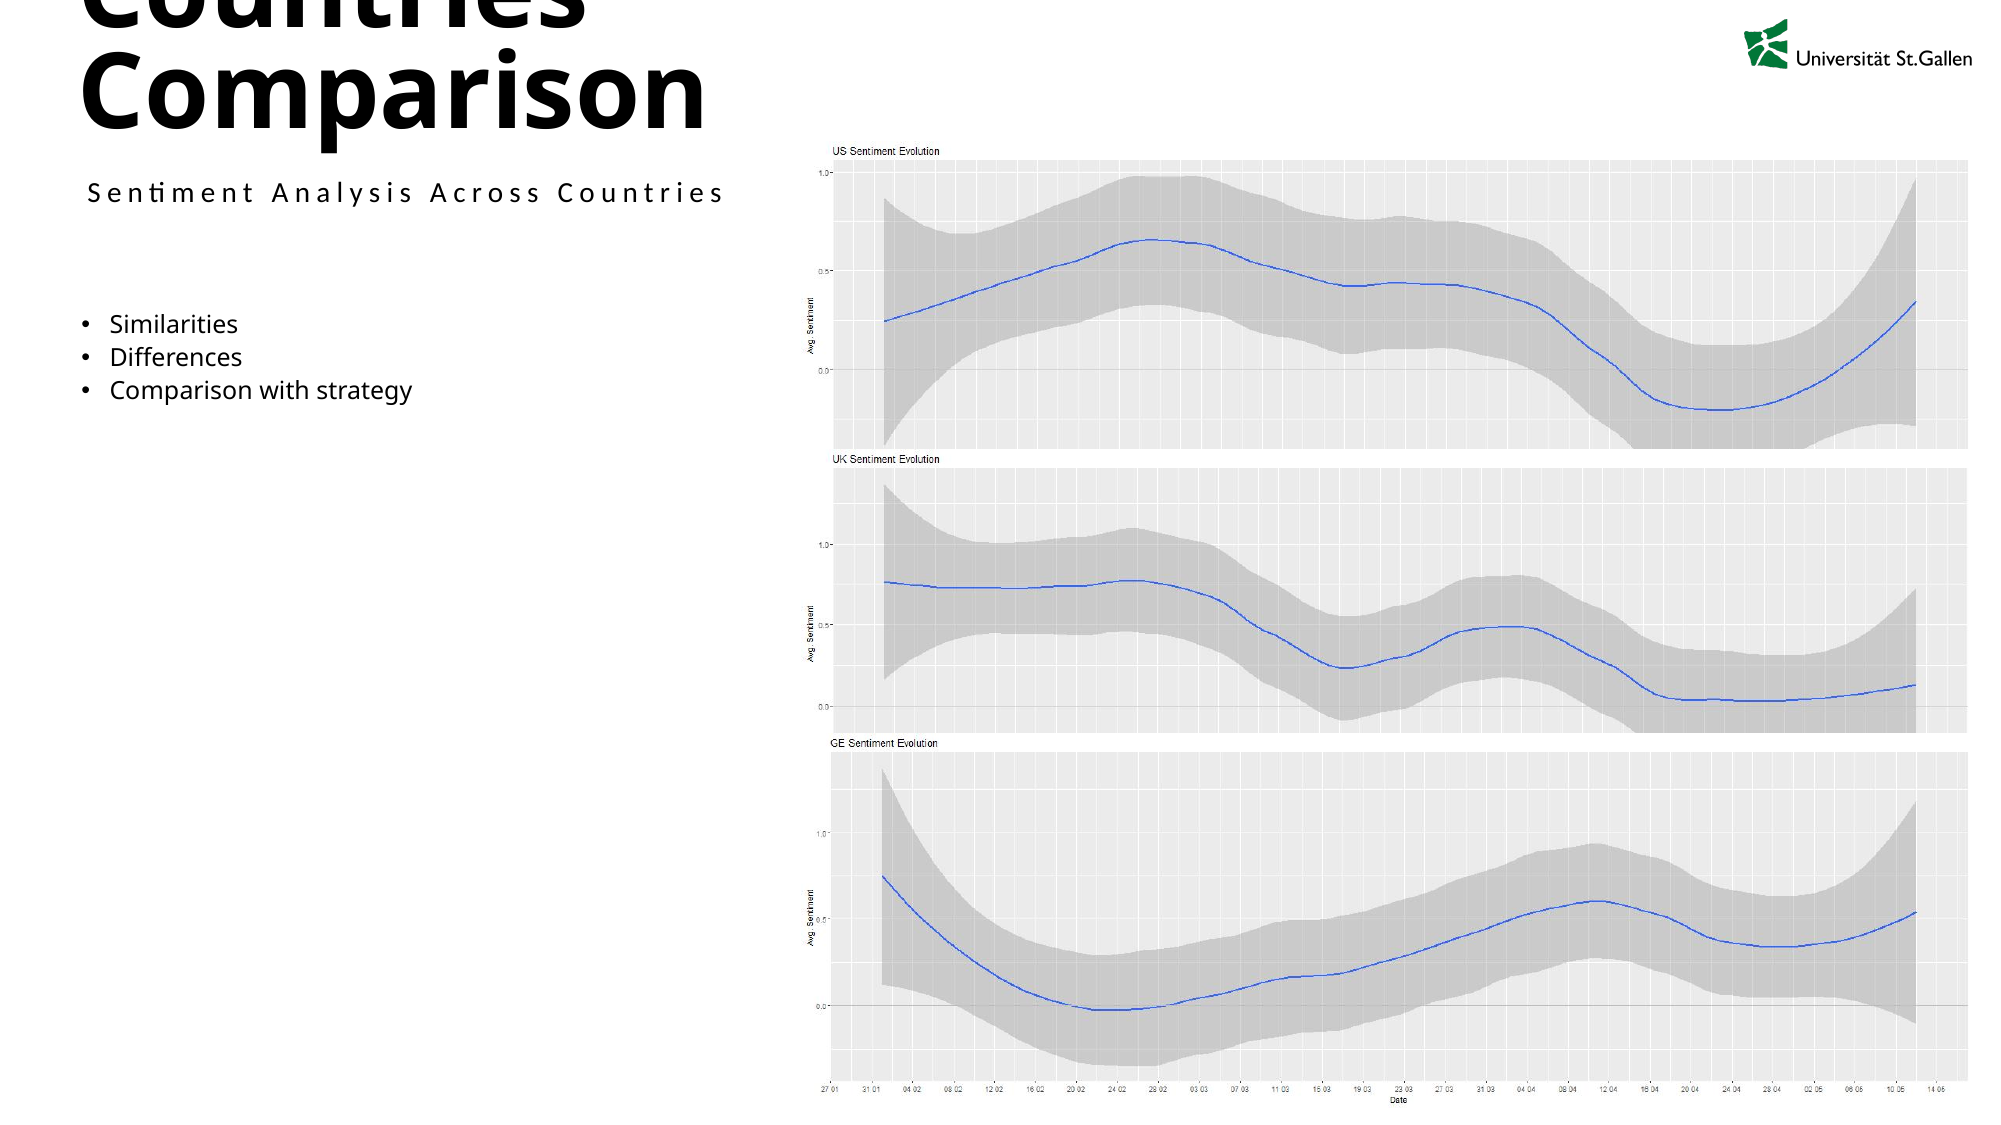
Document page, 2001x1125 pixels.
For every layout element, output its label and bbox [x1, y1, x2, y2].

text_box [77, 43, 1080, 404]
picture [1744, 18, 1972, 69]
picture [801, 141, 1972, 1108]
